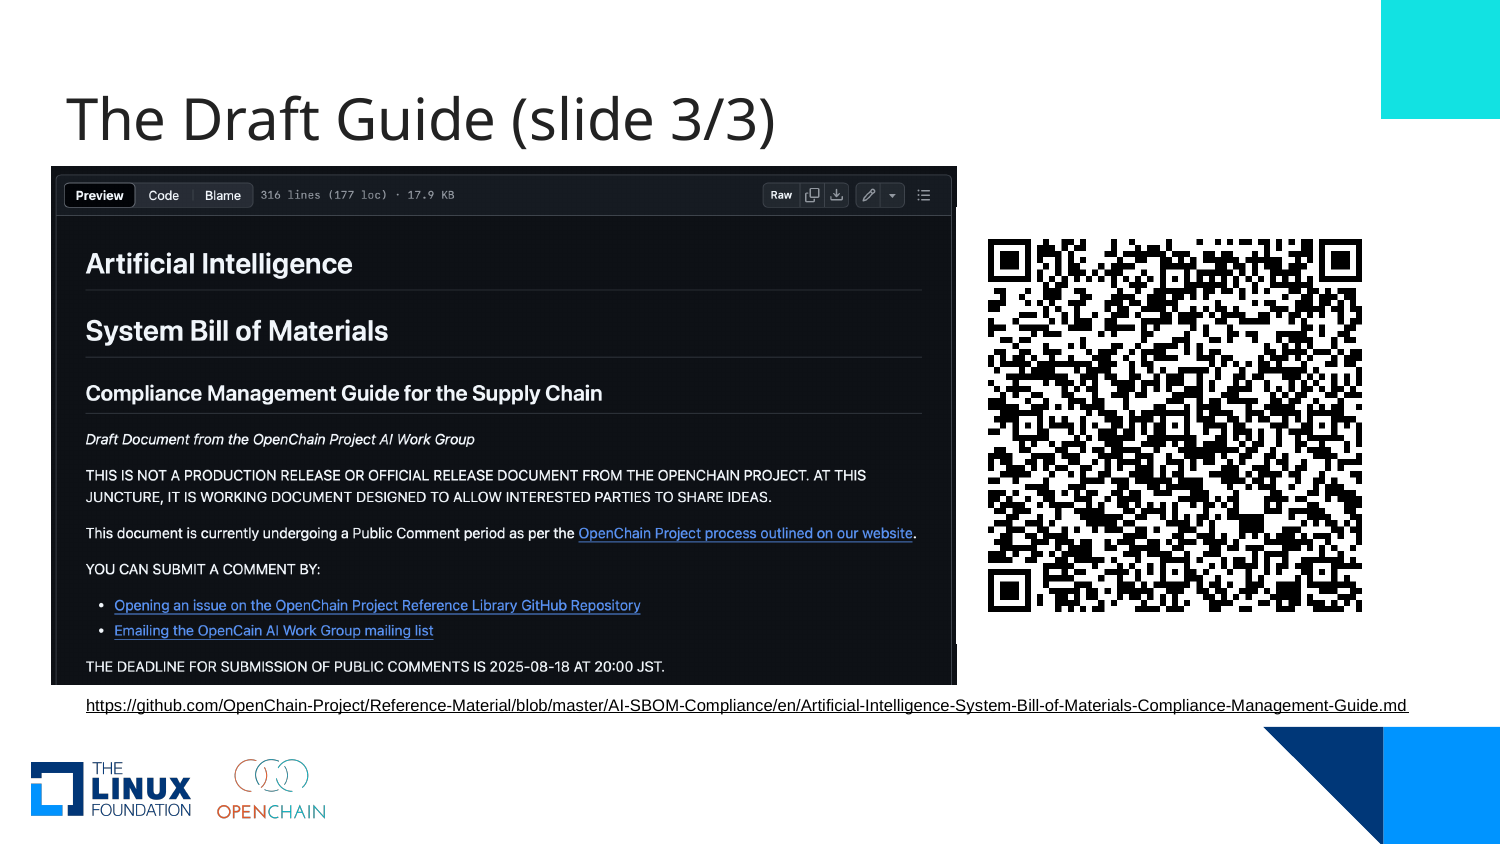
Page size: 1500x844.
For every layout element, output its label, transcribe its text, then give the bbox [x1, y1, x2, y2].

title The Draft Guide (slide 3/3) [51, 67, 1449, 167]
text_box https://github.com/OpenChain-Project/Reference-Material/blob/master/AI-SBOM-Compliance/en/Artificial-Intelligence-System-Bill-of-Materials-Compliance-Management-Guide.md [71, 687, 1429, 722]
picture [215, 757, 327, 821]
picture [50, 166, 1394, 685]
picture [31, 762, 191, 816]
